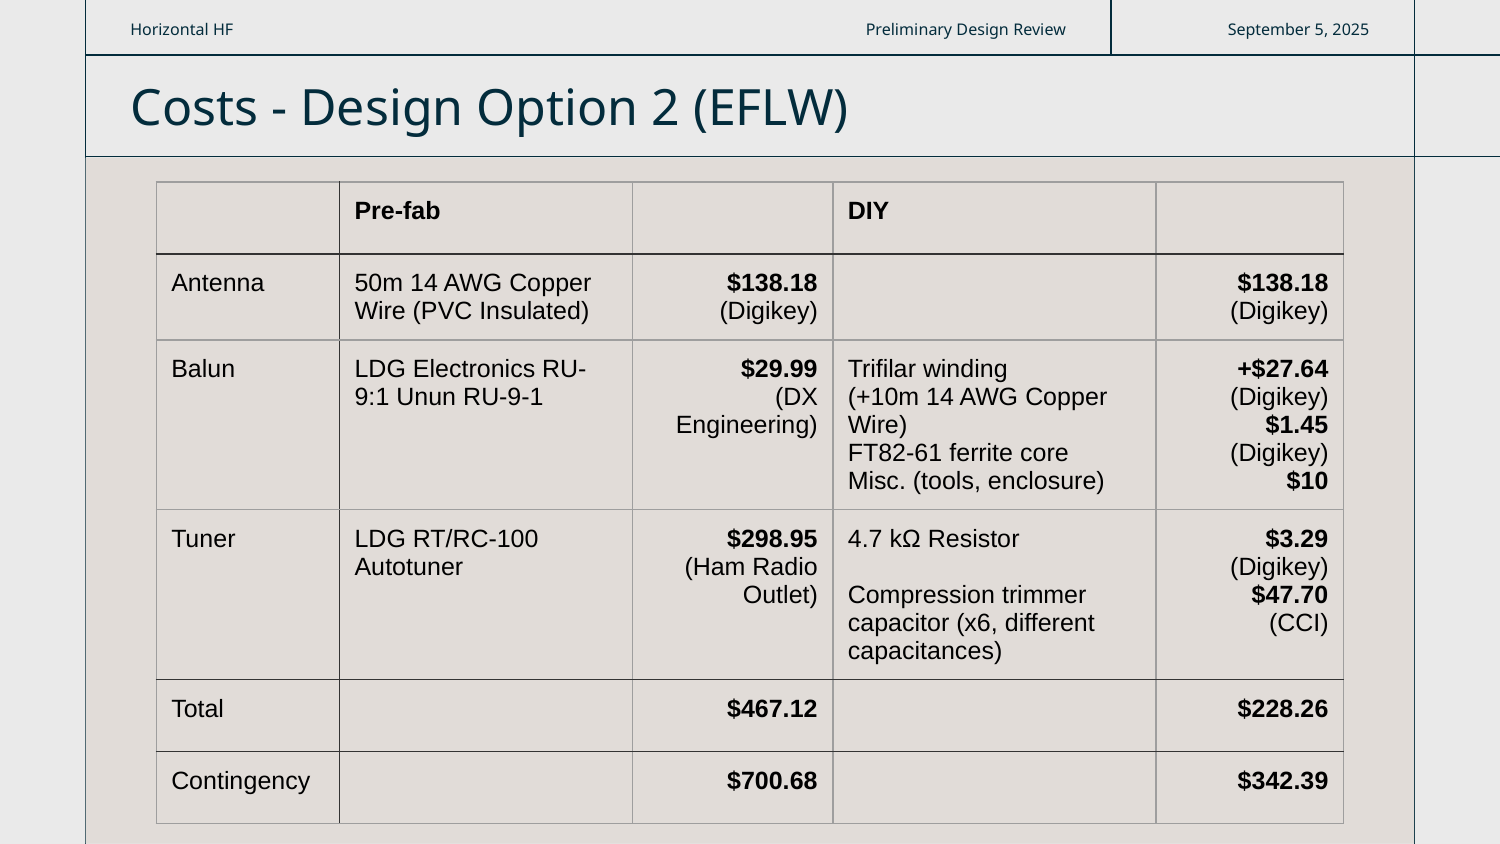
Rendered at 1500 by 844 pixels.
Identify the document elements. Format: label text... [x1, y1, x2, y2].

table_cell $298.95 (Ham Radio Outlet) [633, 510, 832, 679]
table_cell $228.26 [1157, 680, 1343, 751]
table_cell [834, 680, 1155, 751]
table_cell Tuner [157, 510, 339, 679]
table_cell $138.18 (Digikey) [1157, 255, 1343, 339]
table_header [633, 183, 832, 253]
table_header [157, 183, 339, 253]
table_cell Trifilar winding (+10m 14 AWG Copper Wire) FT82-61 ferrite core Misc. (tools, enclosure) [834, 341, 1155, 509]
subtitle September 5, 2025 [1111, 0, 1415, 54]
table_cell Antenna [157, 255, 339, 339]
table_header [1157, 183, 1343, 253]
table_cell +$27.64 (Digikey) $1.45 (Digikey) $10 [1157, 341, 1343, 509]
title Costs - Design Option 2 (EFLW) [85, 54, 1415, 156]
table_cell [340, 752, 632, 823]
table_cell $700.68 [633, 752, 832, 823]
table_cell $342.39 [1157, 752, 1343, 823]
table_cell [340, 680, 632, 751]
table_cell $29.99 (DX Engineering) [633, 341, 832, 509]
table_cell [834, 255, 1155, 339]
table_cell $3.29 (Digikey) $47.70 (CCI) [1157, 510, 1343, 679]
table_cell $467.12 [633, 680, 832, 751]
table_cell LDG RT/RC-100 Autotuner [340, 510, 632, 679]
text_box [85, 163, 1415, 844]
table_cell Total [157, 680, 339, 751]
subtitle Preliminary Design Review [670, 0, 1111, 54]
table_cell $138.18 (Digikey) [633, 255, 832, 339]
table_cell 4.7 kΩ Resistor Compression trimmer capacitor (x6, different capacitances) [834, 510, 1155, 679]
table_header Pre-fab [340, 183, 632, 253]
table_cell Contingency [157, 752, 339, 823]
table_cell LDG Electronics RU-9:1 Unun RU-9-1 [340, 341, 632, 509]
table_cell [834, 752, 1155, 823]
table_cell Balun [157, 341, 339, 509]
table_cell 50m 14 AWG Copper Wire (PVC Insulated) [340, 255, 632, 339]
subtitle Horizontal HF [85, 0, 567, 54]
table_header DIY [834, 183, 1155, 253]
